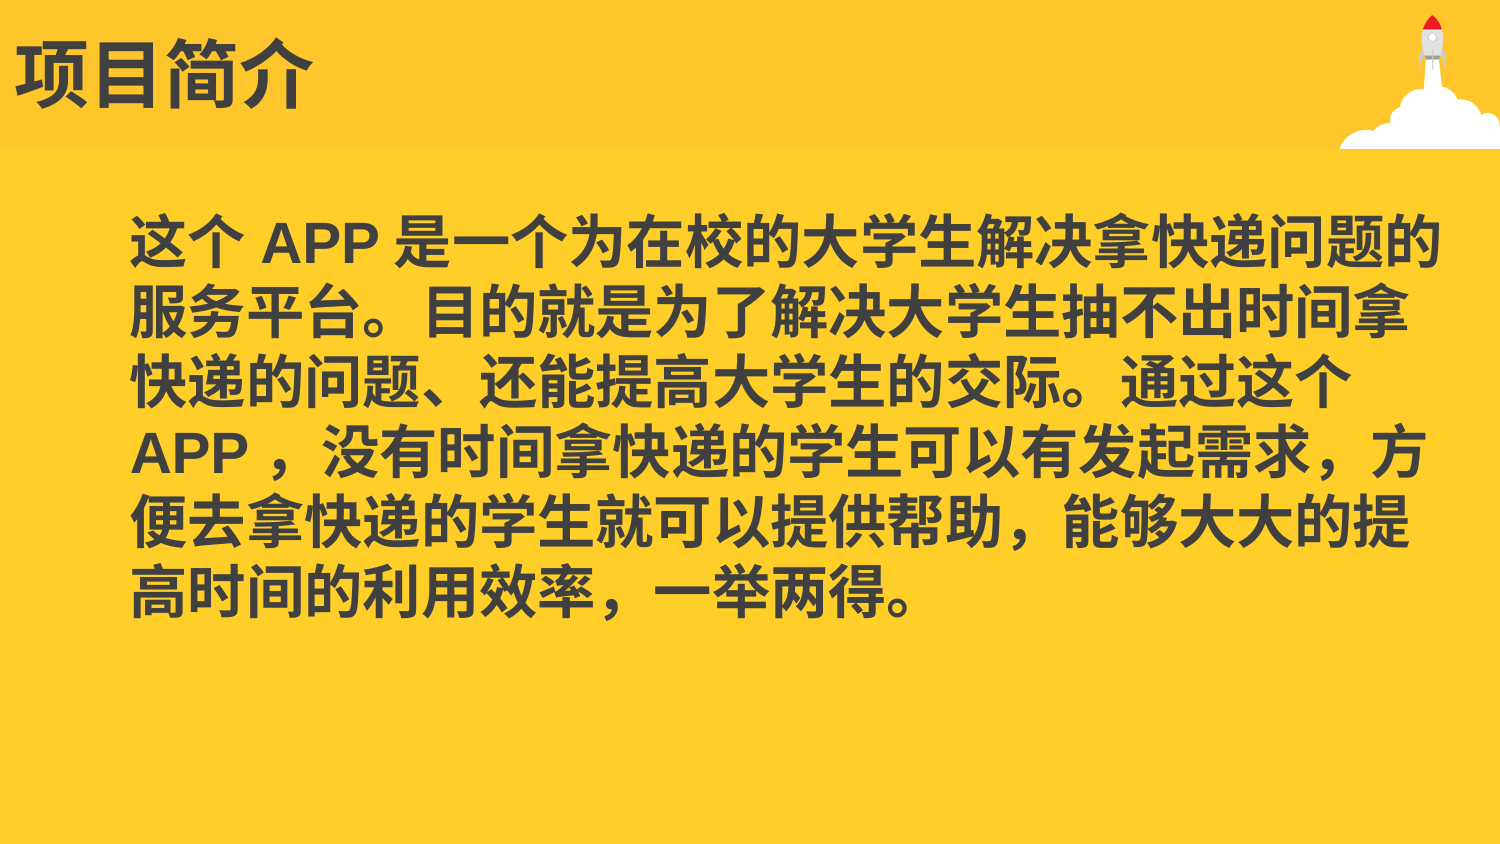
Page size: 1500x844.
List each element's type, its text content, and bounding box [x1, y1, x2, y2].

list 这个APP是一个为在校的大学生解决拿快递问题的服务平台。目的就是为了解决大学生抽不出时间拿快递的问题、还能提高大学生的交际。通过这个APP，没有时间拿快递的学生可以有发起需求，方便去拿快递的学生就可以提供帮助，能够大大的提高时间的利用效率，一举两得。 [64, 197, 1459, 689]
picture [0, 146, 1500, 844]
title 项目简介 [0, 0, 1500, 146]
